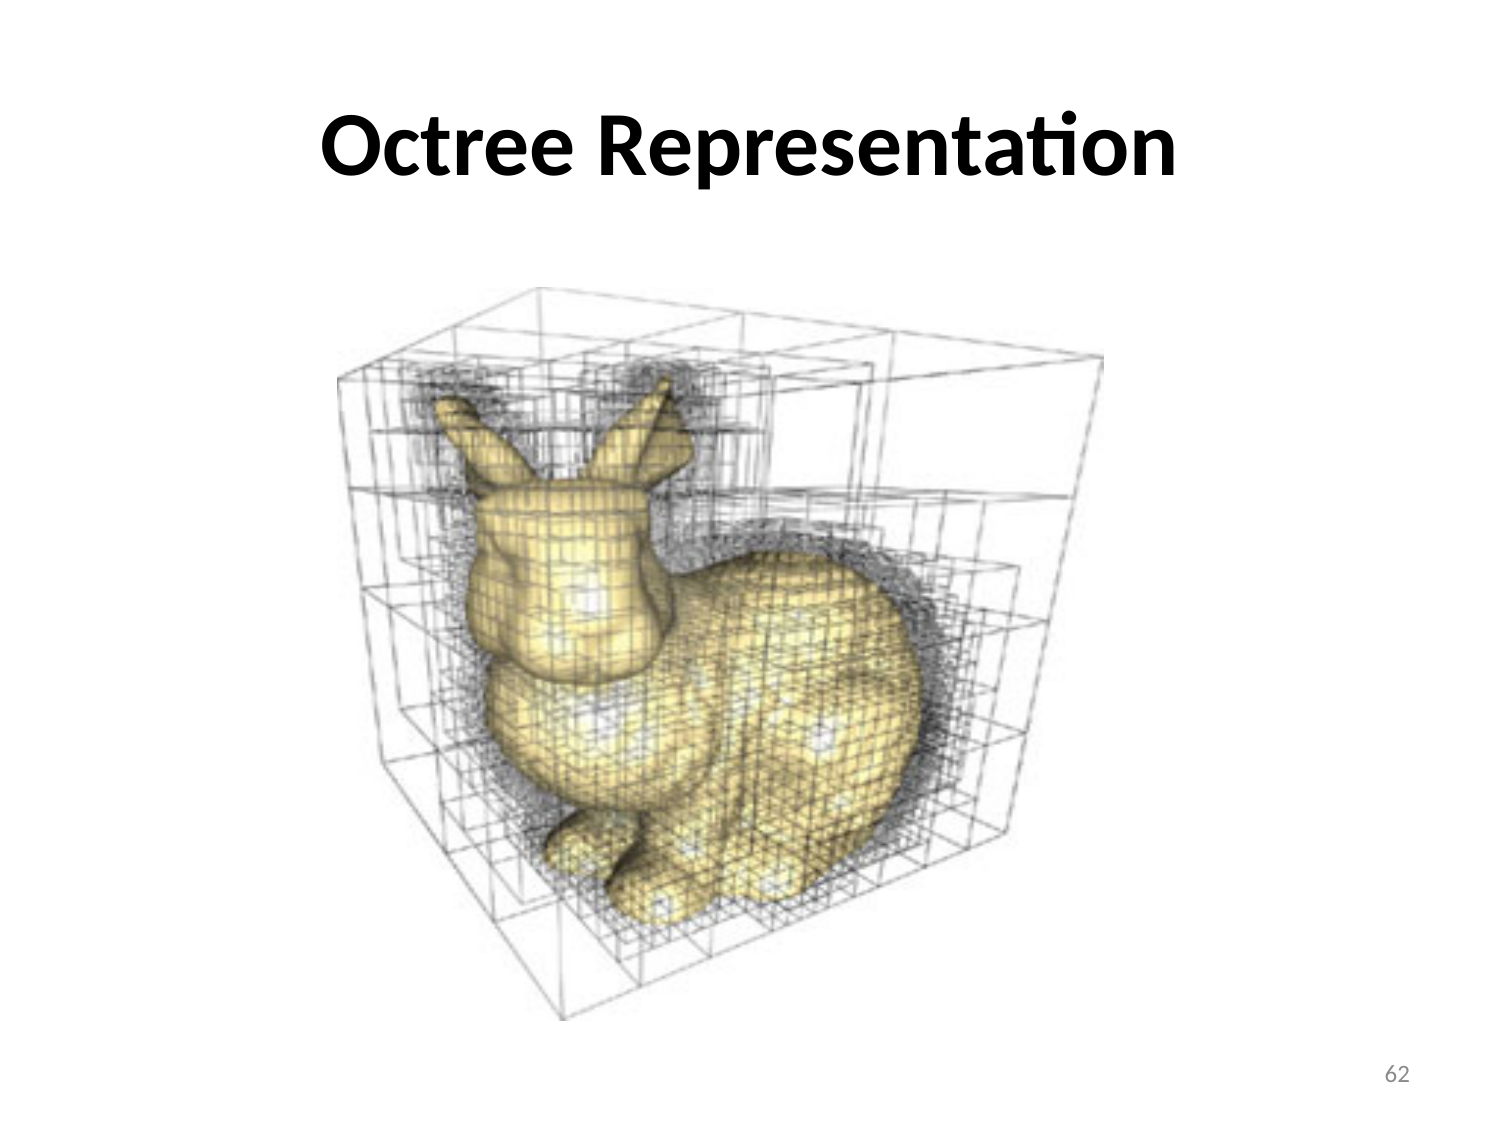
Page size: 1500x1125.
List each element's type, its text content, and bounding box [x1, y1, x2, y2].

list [337, 287, 1105, 1022]
title Octree Representation [75, 45, 1425, 233]
slide_number 62 [1074, 1042, 1425, 1103]
